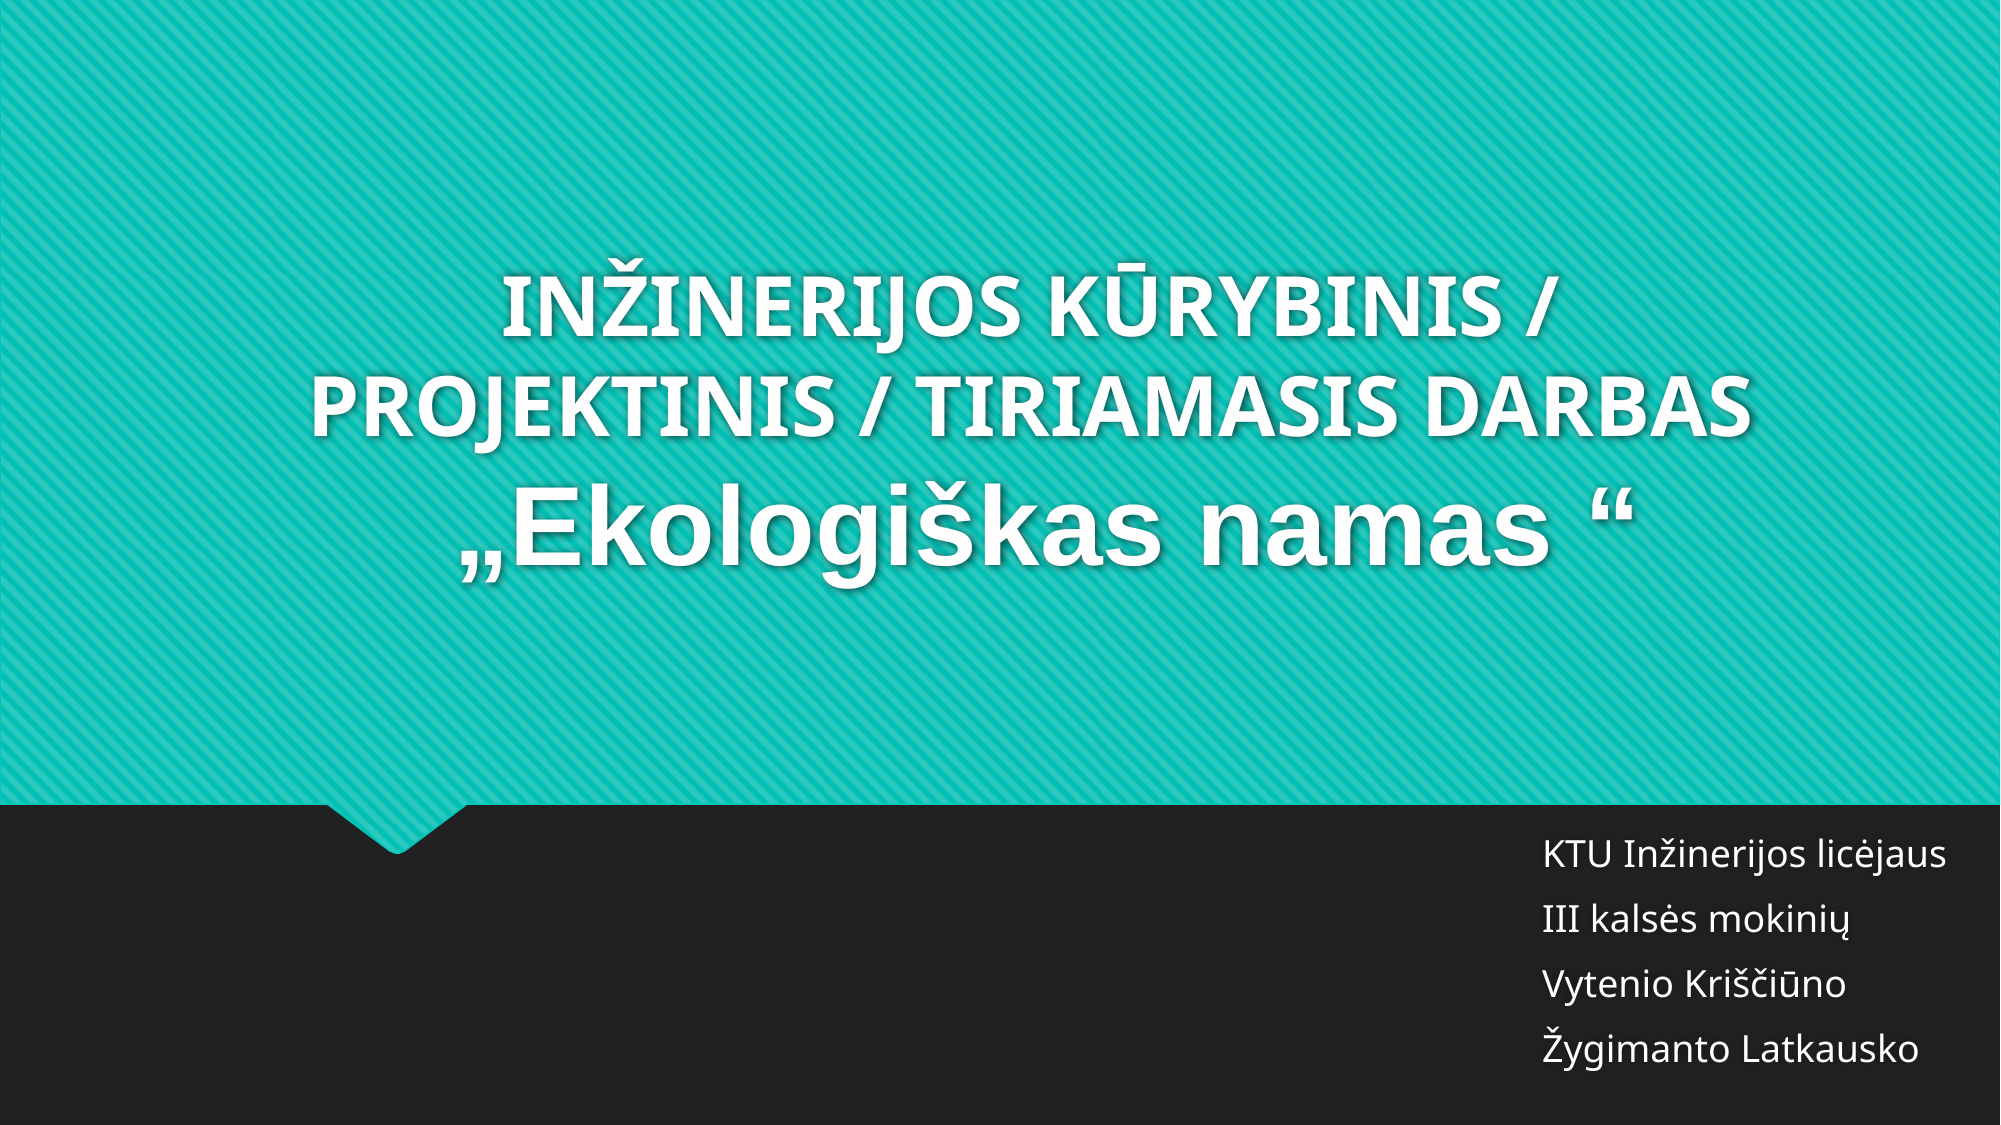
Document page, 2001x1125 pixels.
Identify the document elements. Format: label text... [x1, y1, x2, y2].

subtitle KTU Inžinerijos licėjaus III kalsės mokinių Vytenio Kriščiūno Žygimanto Latkausko [1527, 822, 2000, 1125]
title INŽINERIJOS KŪRYBINIS / PROJEKTINIS / TIRIAMASIS DARBAS „Ekologiškas namas “ [185, 90, 1877, 596]
